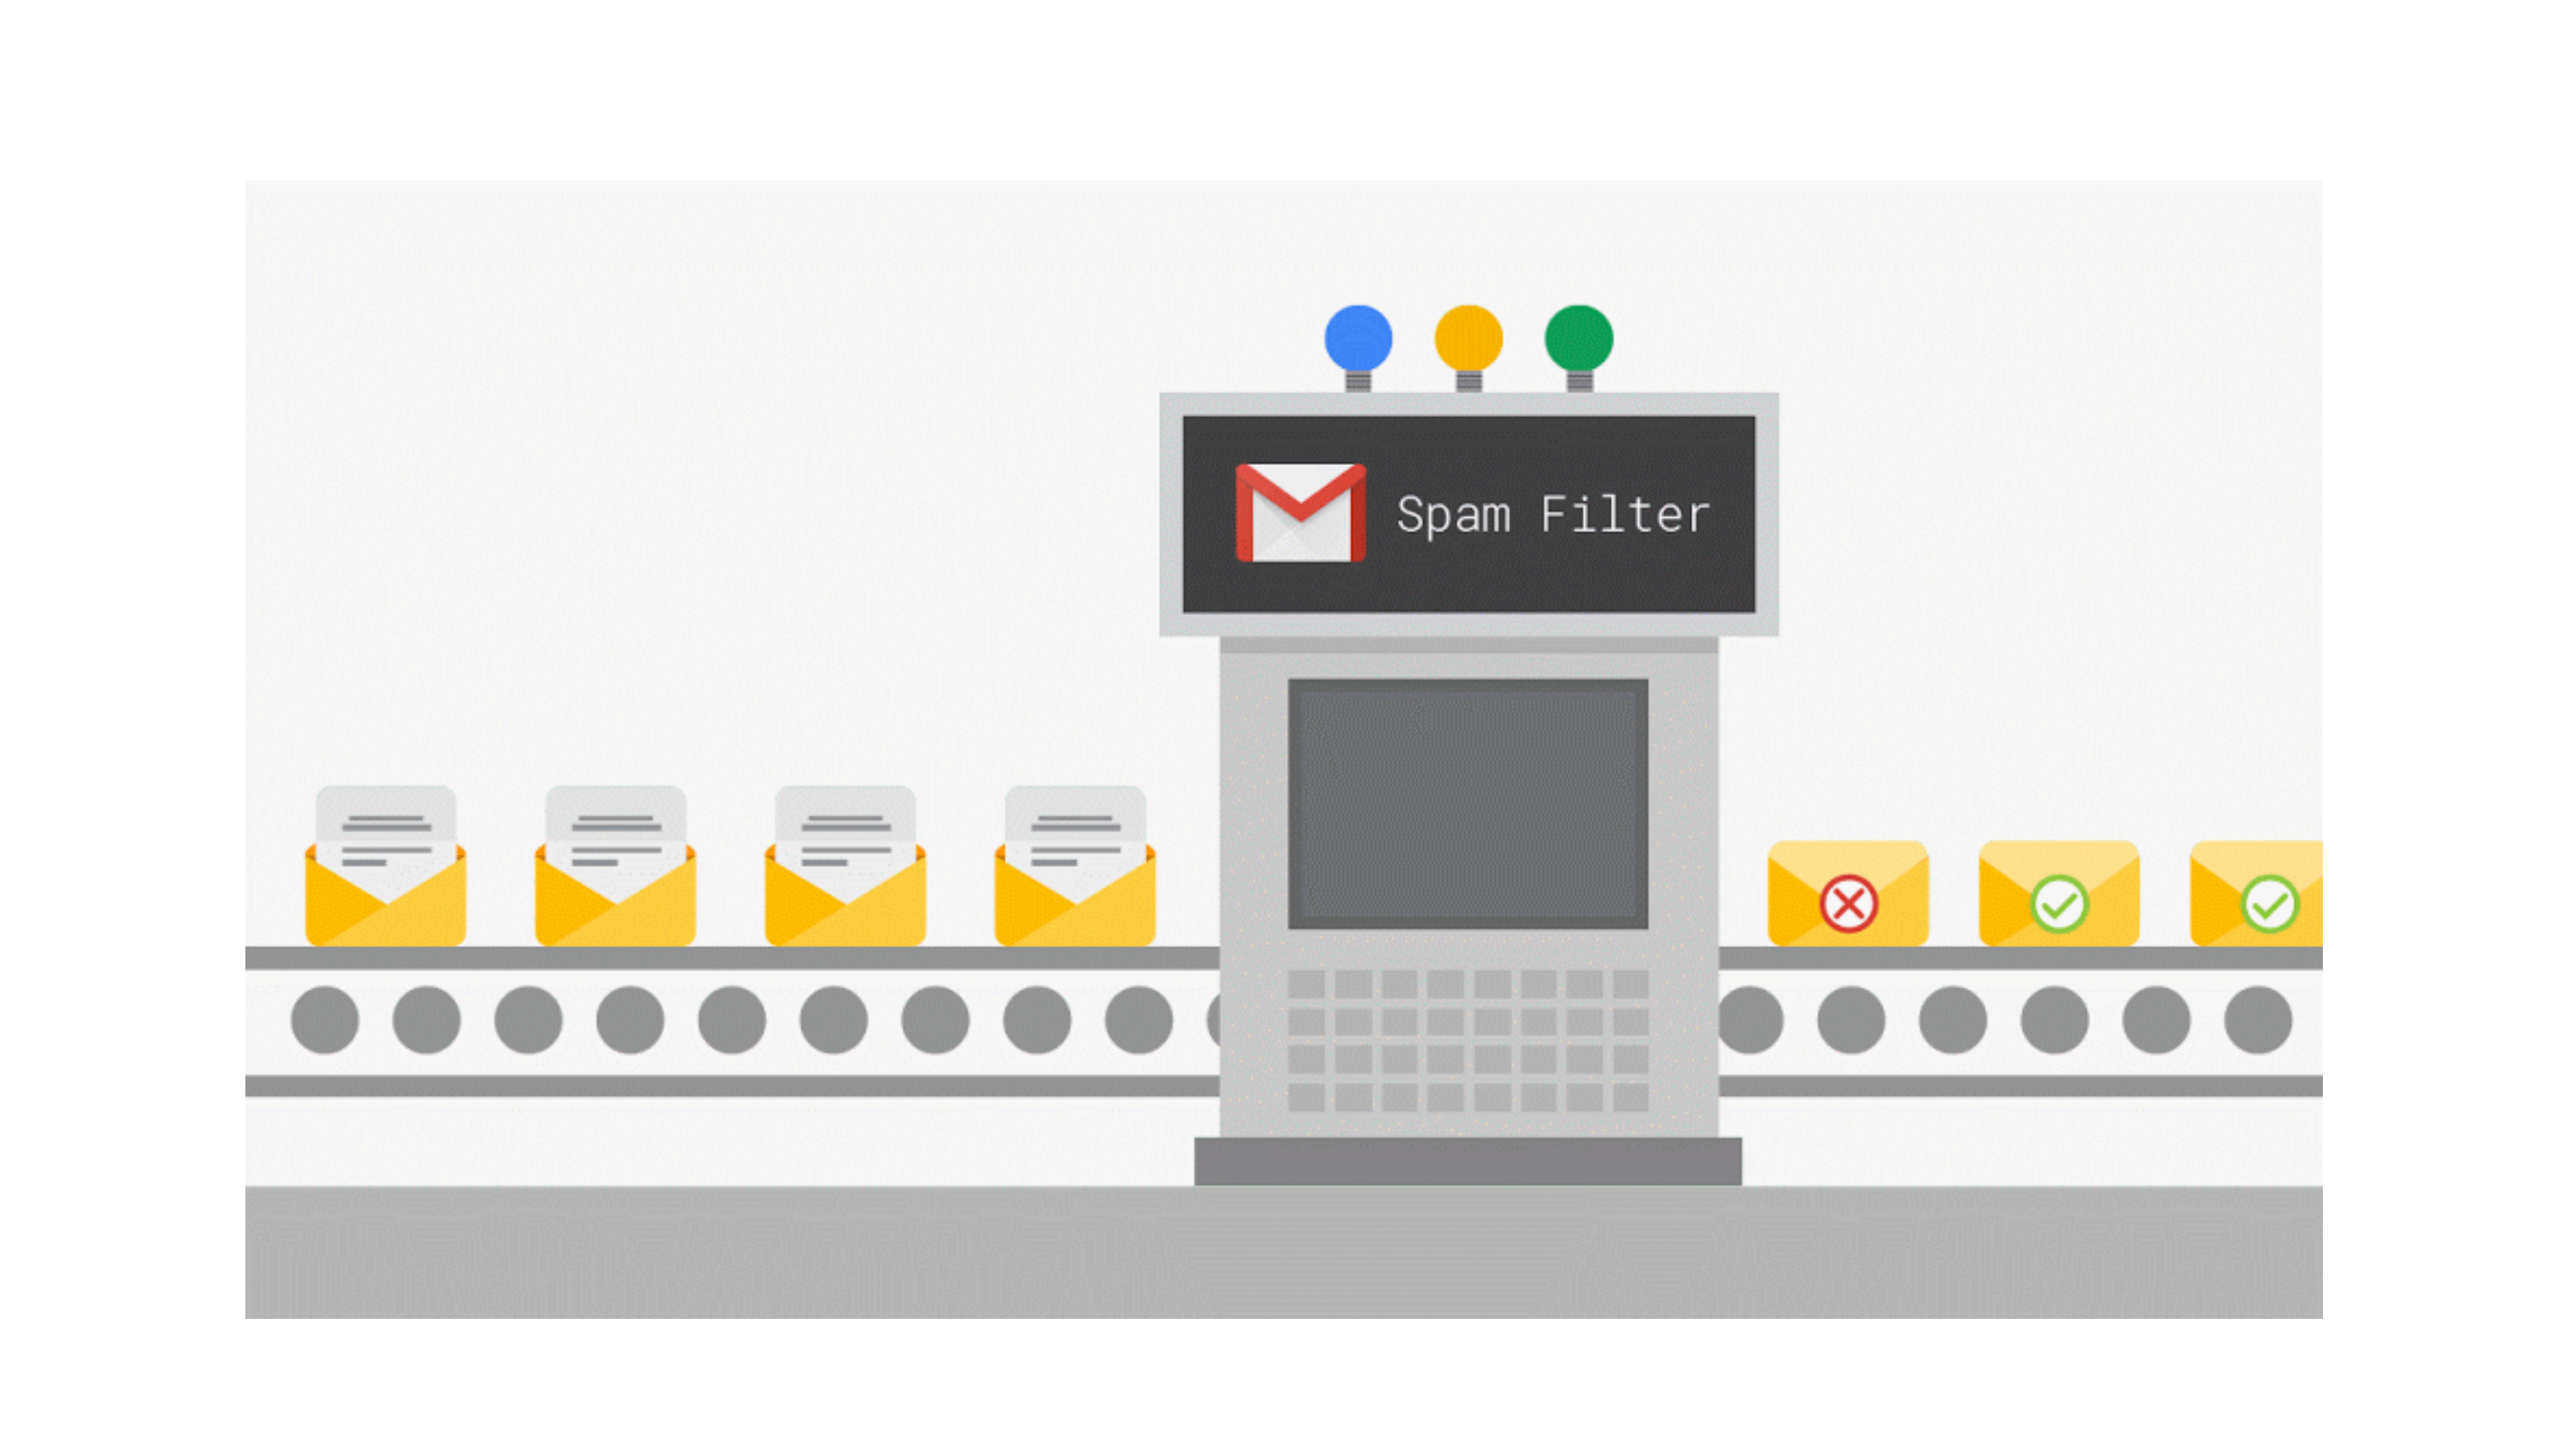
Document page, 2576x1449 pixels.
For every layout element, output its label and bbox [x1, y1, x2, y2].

picture [245, 180, 2323, 1319]
